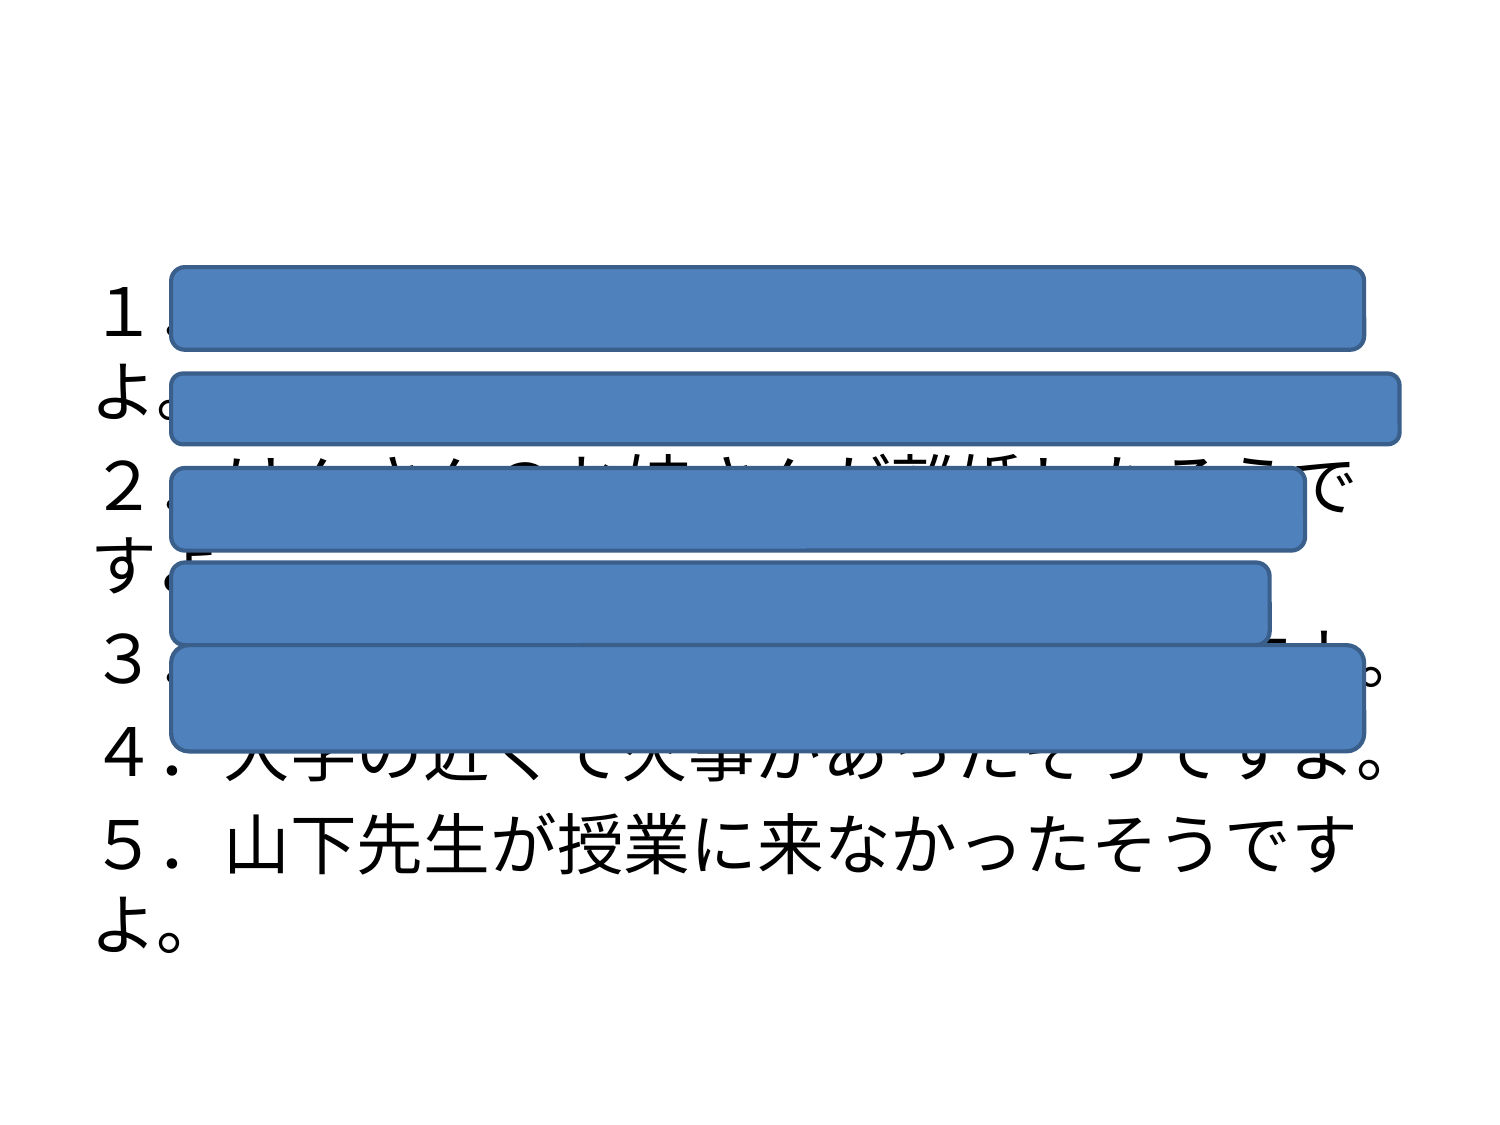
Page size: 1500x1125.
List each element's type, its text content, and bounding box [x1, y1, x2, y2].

text_box [169, 371, 1402, 447]
list １．山下先生が宝くじに当たったそうですよ。 ２．けんさんのお姉さんが離婚したそうですよ。 ３．ゆみさんが病院に就職したそうですよ。 ４．大学の近くで火事があったそうですよ。 ５．山下先生が授業に来なかったそうですよ。 [75, 262, 1425, 1005]
text_box [169, 265, 1367, 352]
text_box [169, 465, 1308, 553]
text_box [169, 560, 1272, 646]
text_box [169, 643, 1367, 754]
